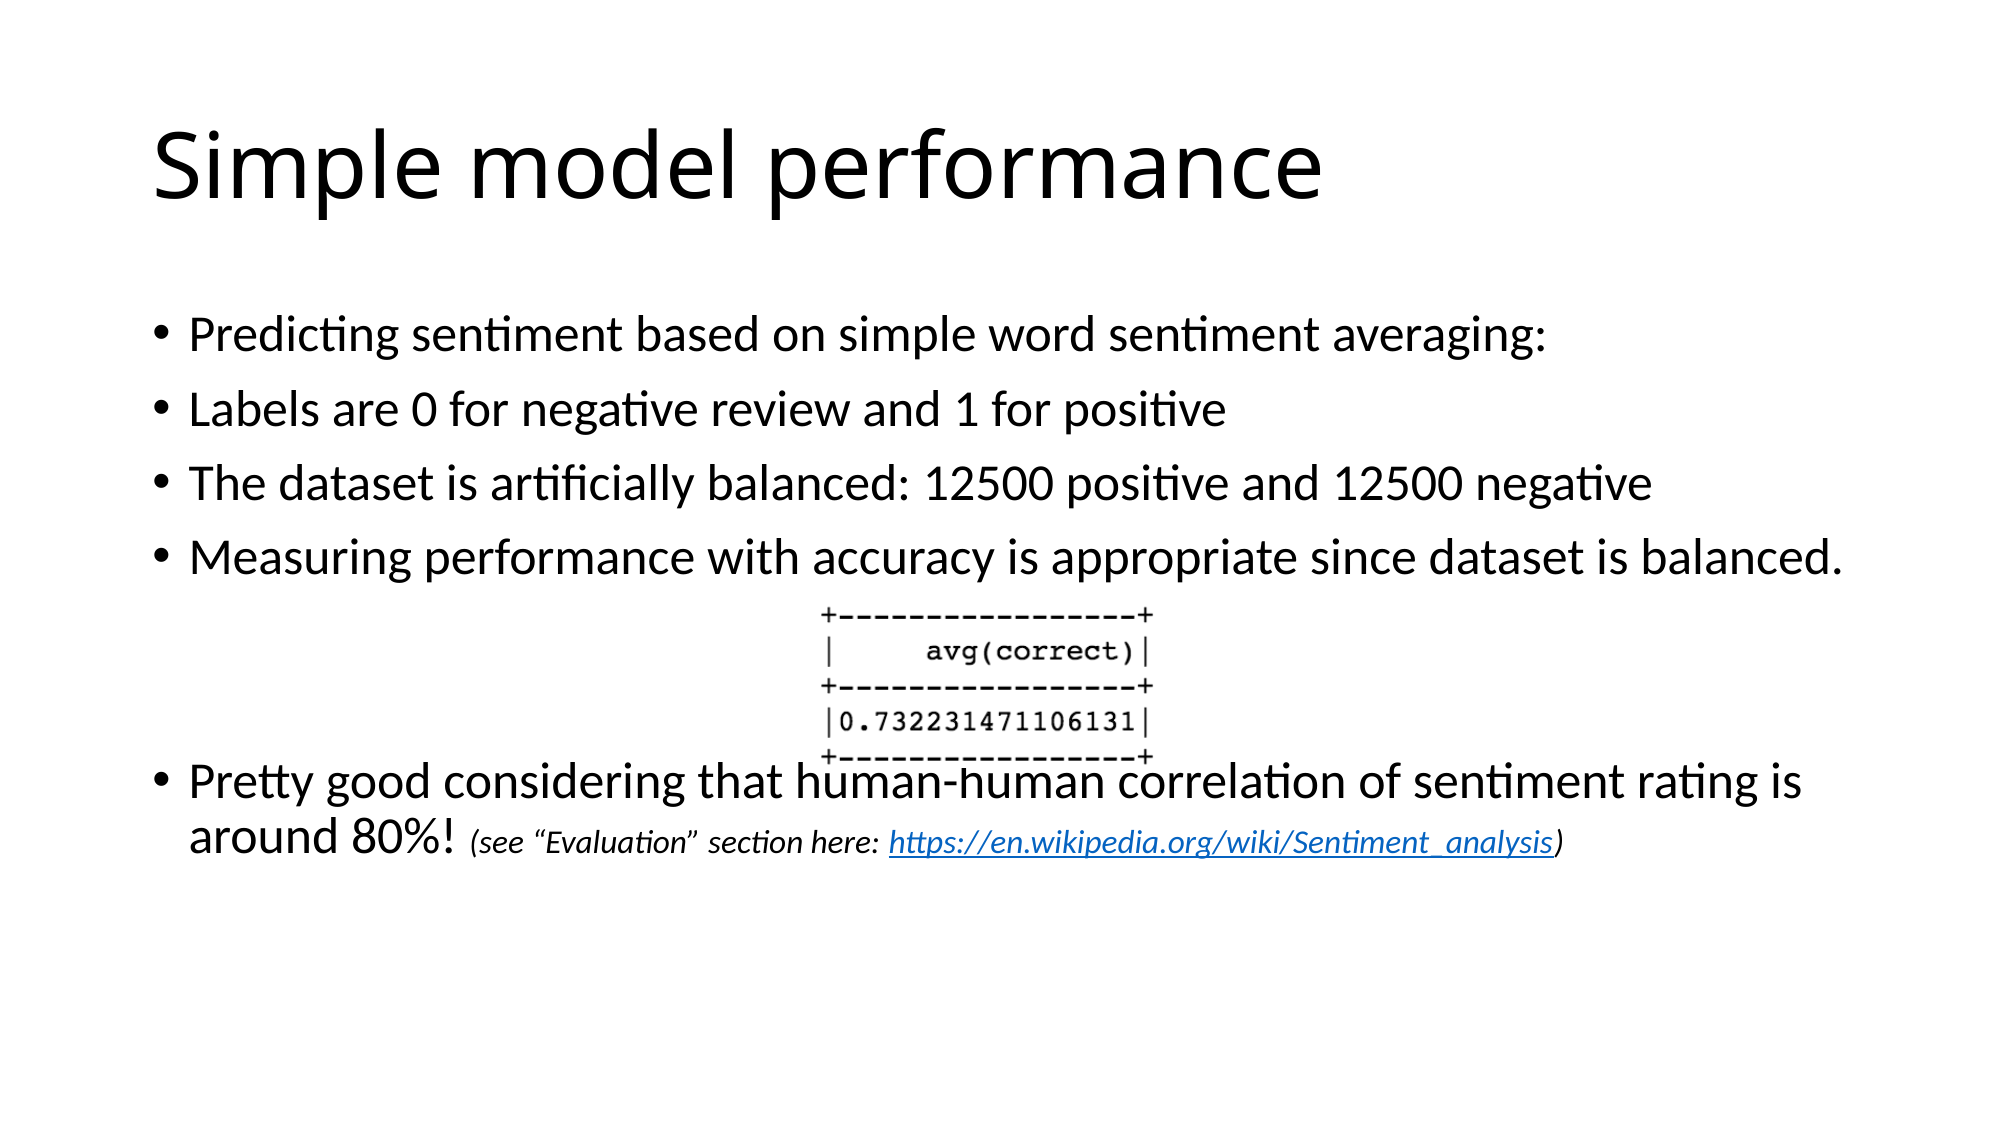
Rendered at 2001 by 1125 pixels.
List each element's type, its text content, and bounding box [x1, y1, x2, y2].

picture [819, 597, 1181, 768]
list Predicting sentiment based on simple word sentiment averaging: Labels are 0 for negative review and 1 for positive The dataset is artificially balanced: 12500 positive and 12500 negative Measuring performance with accuracy is appropriate since dataset is balanced. Pretty good considering that human-human correlation of sentiment rating is around 80%! (see “Evaluation” section here: https://en.wikipedia.org/wiki/Sentiment_analysis) [137, 299, 1863, 916]
title Simple model performance [137, 59, 1863, 278]
